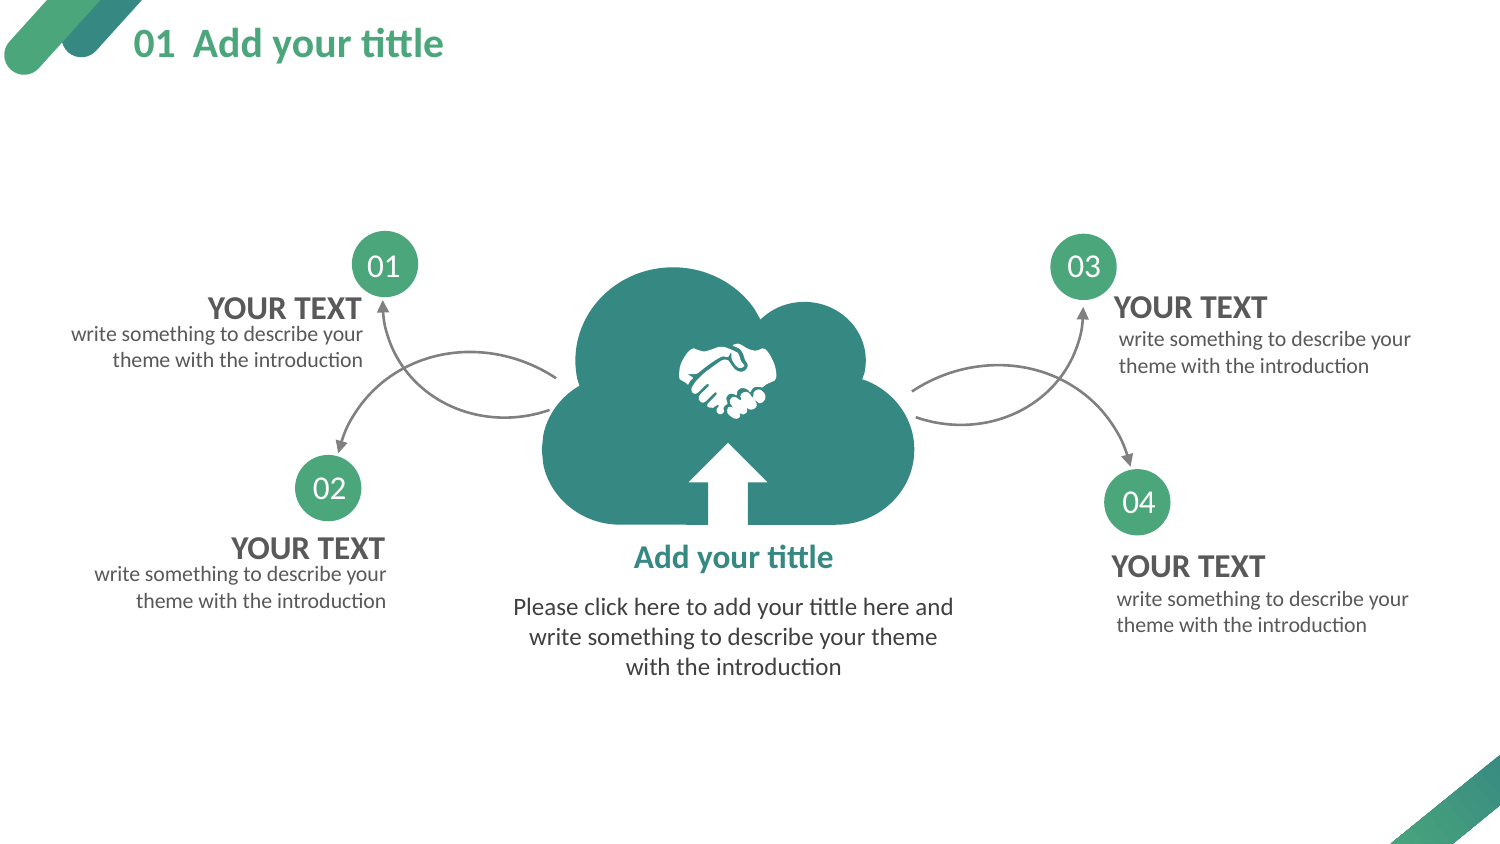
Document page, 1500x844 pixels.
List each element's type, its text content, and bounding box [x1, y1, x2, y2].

text_box write something to describe your theme with the introduction [39, 312, 379, 380]
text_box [1104, 469, 1172, 536]
text_box [911, 364, 1134, 507]
text_box YOUR TEXT [1096, 537, 1281, 592]
text_box [377, 297, 534, 368]
text_box write something to describe your theme with the introduction [1101, 576, 1441, 645]
text_box YOUR TEXT [1099, 277, 1283, 333]
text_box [295, 454, 362, 522]
text_box [335, 351, 557, 493]
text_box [118, 8, 461, 75]
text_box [1050, 233, 1117, 301]
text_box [678, 343, 778, 421]
text_box YOUR TEXT [216, 518, 401, 552]
text_box YOUR TEXT [193, 278, 377, 312]
text_box write something to describe your theme with the introduction [1104, 317, 1443, 385]
text_box write something to describe your theme with the introduction [62, 552, 402, 620]
text_box [532, 397, 550, 416]
text_box [928, 304, 1089, 380]
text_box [351, 230, 419, 298]
text_box [915, 405, 932, 423]
text_box Add your tittle [619, 527, 849, 583]
text_box Please click here to add your tittle here and write something to describe your theme with the introduction [493, 583, 974, 688]
text_box [540, 266, 916, 526]
